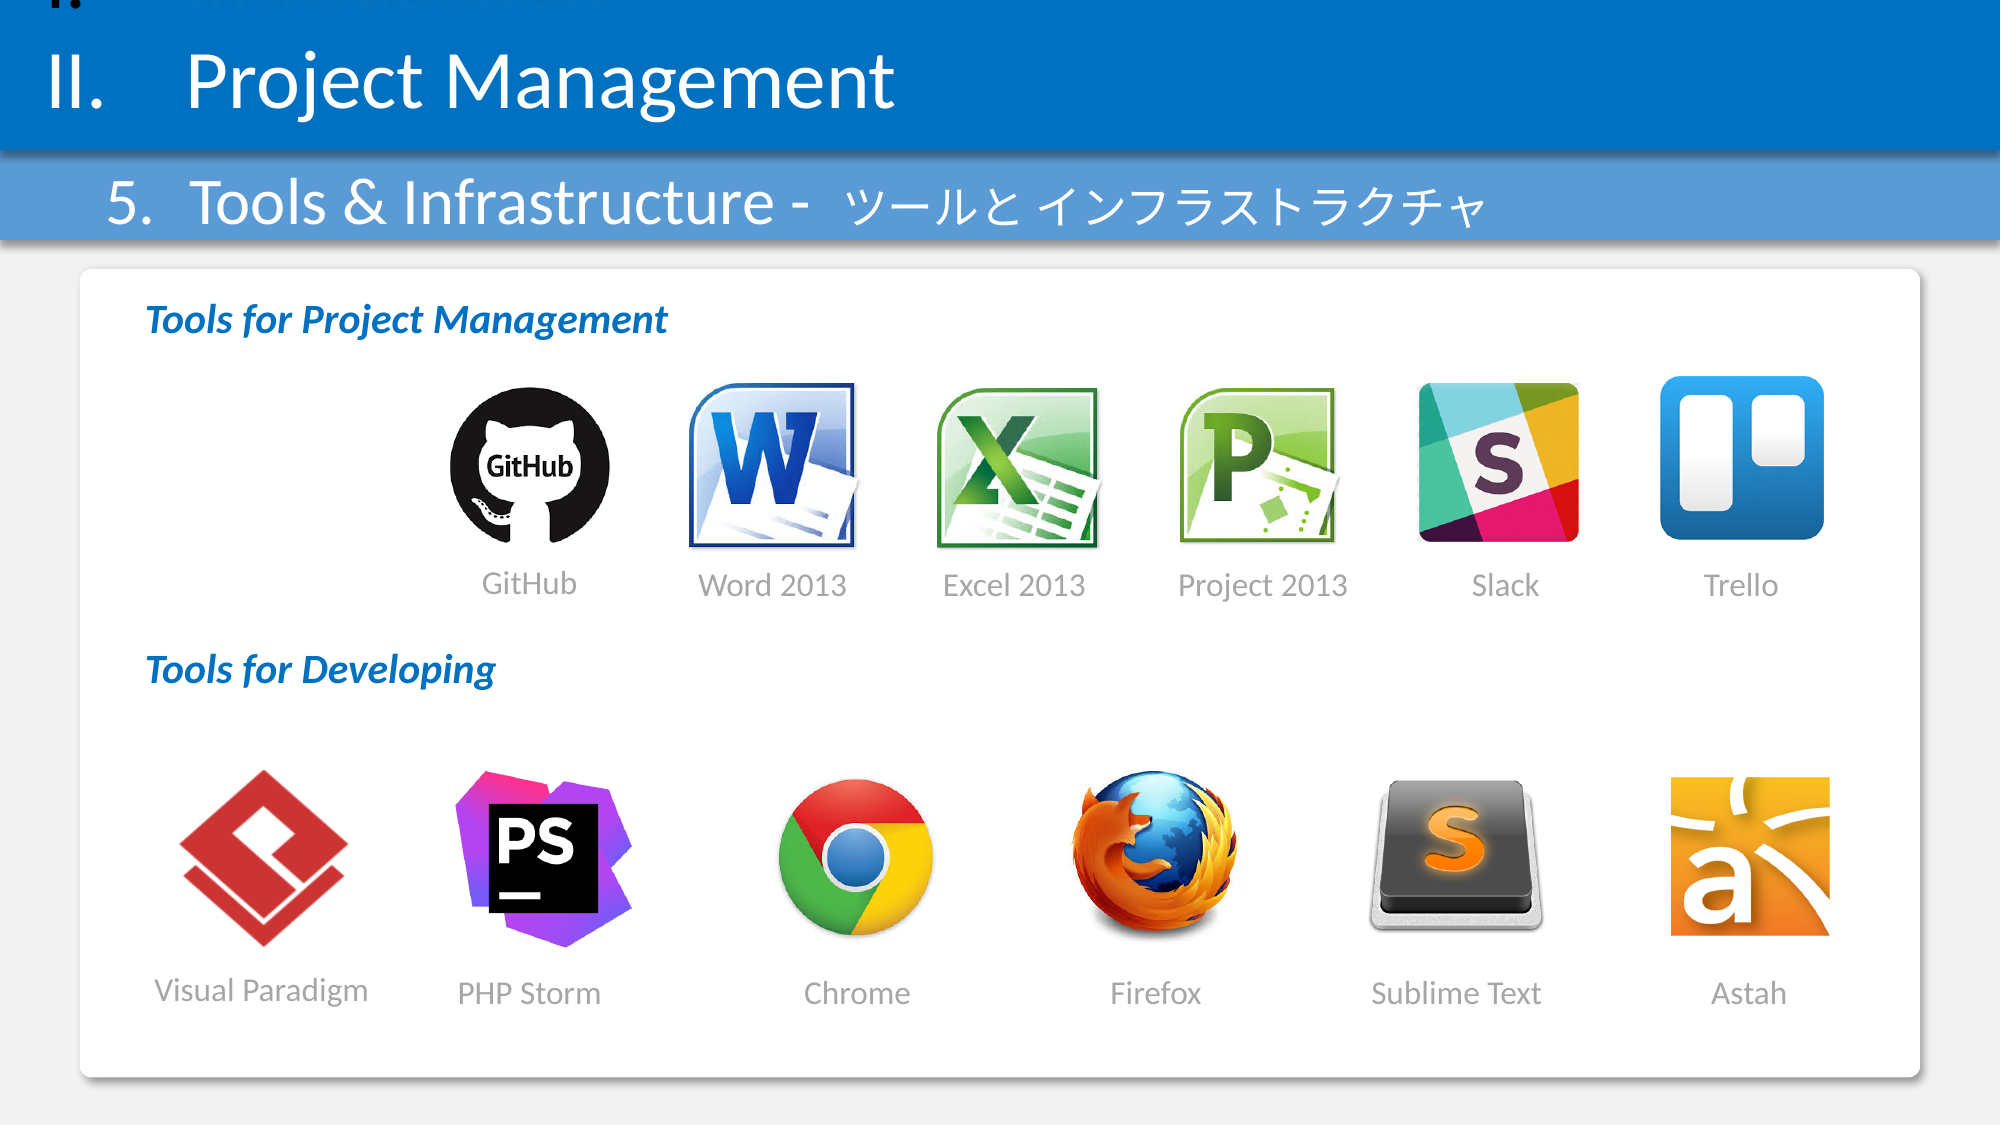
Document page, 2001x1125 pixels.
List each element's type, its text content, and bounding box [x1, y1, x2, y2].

text_box Tools & Infrastructure - ツールと インフラストラクチャ [0, 162, 2000, 241]
text_box Astah [1696, 963, 1803, 1019]
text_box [440, 753, 1830, 961]
text_box Introduction Project Management [0, 0, 2000, 151]
text_box Sublime Text [1356, 963, 1558, 1019]
text_box Chrome [789, 963, 926, 1019]
text_box PHP Storm [442, 963, 617, 1019]
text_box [444, 373, 1834, 612]
picture [161, 770, 363, 951]
text_box Firefox [1095, 963, 1217, 1019]
text_box Visual Paradigm [139, 960, 385, 1015]
text_box Tools for Project Management Tools for Developing [130, 284, 813, 700]
text_box [78, 267, 1922, 1079]
